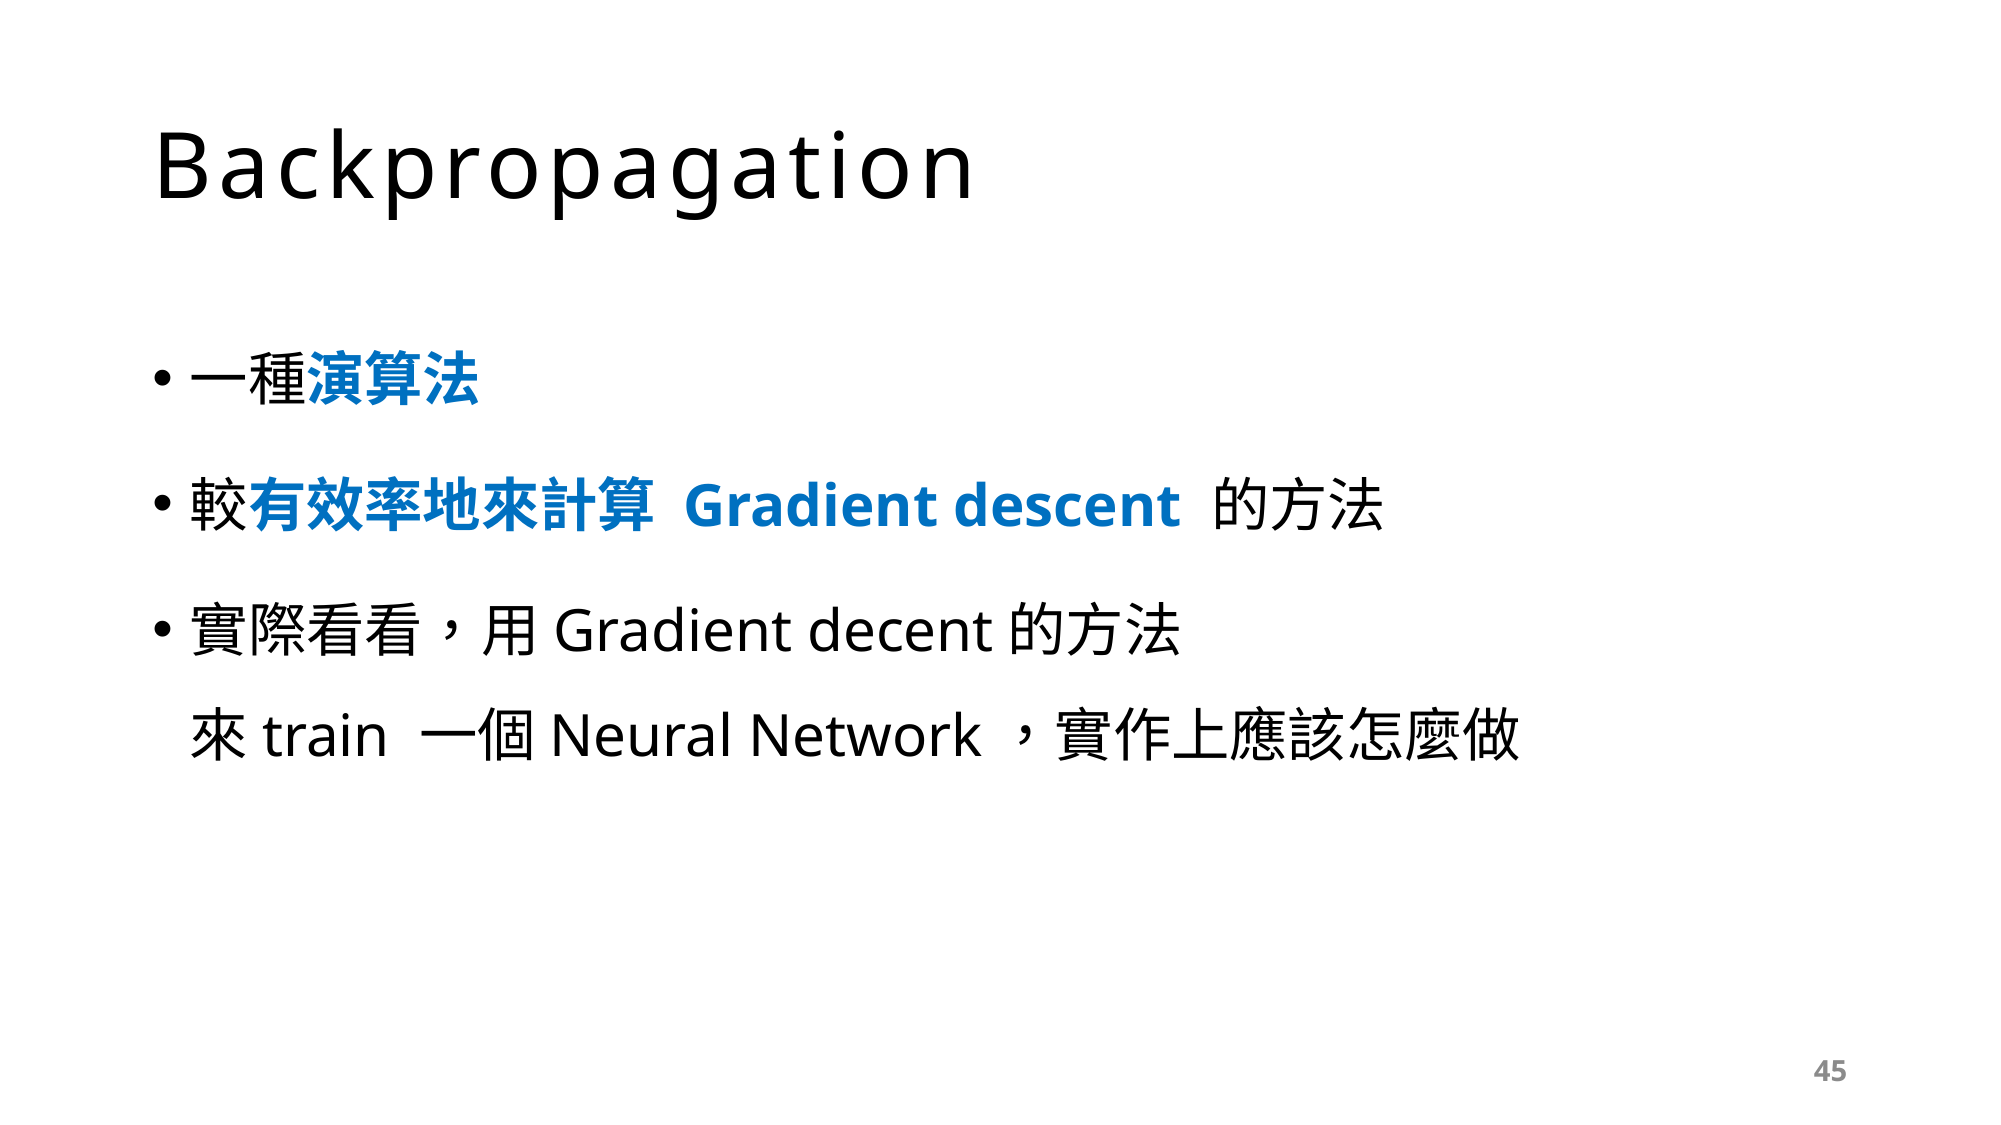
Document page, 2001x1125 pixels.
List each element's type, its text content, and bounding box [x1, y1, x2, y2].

list 一種演算法 較有效率地來計算 Gradient descent 的方法 實際看看，用Gradient decent的方法 來train 一個Neural Network，實作上應該怎麼做 [137, 299, 1863, 1014]
title Backpropagation [137, 59, 1863, 278]
slide_number 45 [1412, 1042, 1863, 1103]
